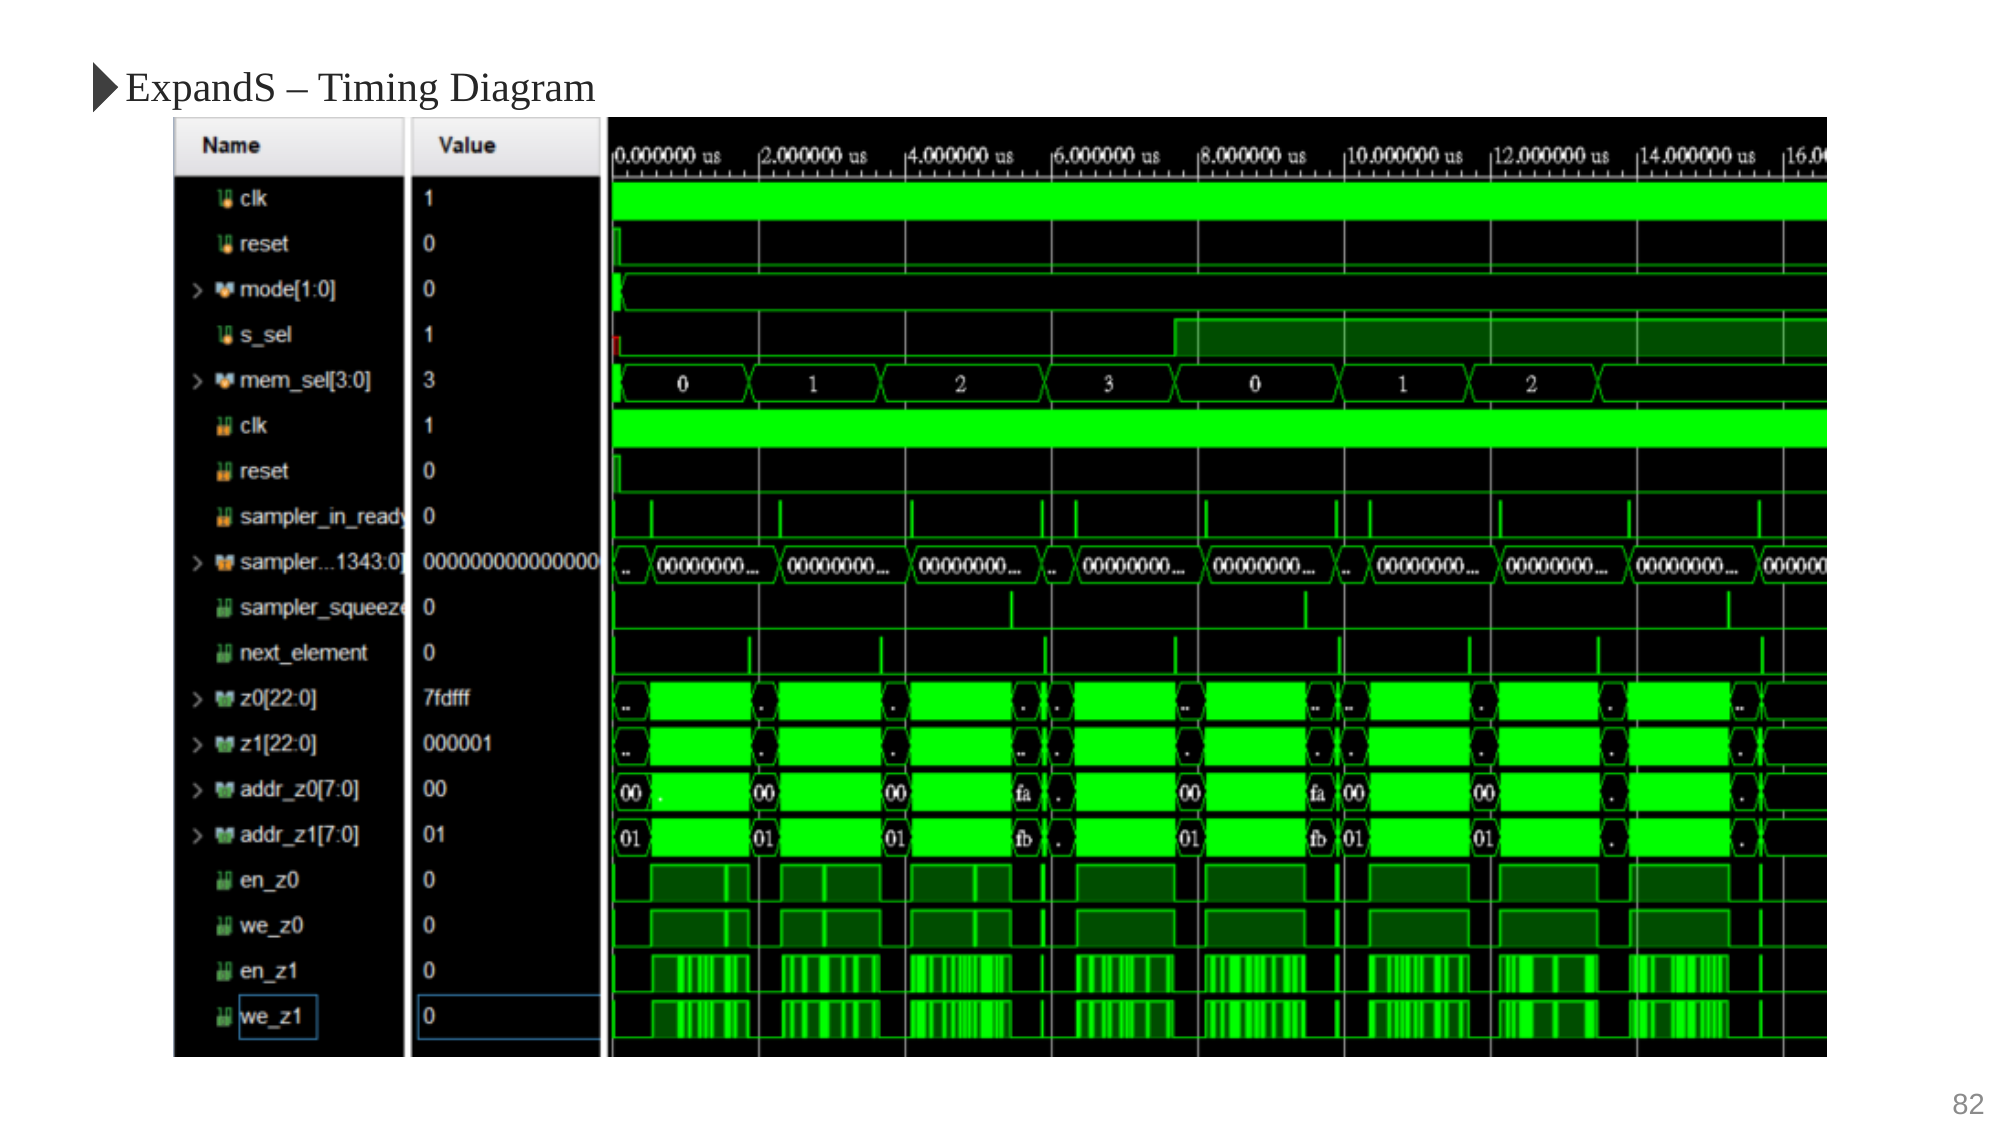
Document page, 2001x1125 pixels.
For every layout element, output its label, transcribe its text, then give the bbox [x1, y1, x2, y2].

picture [173, 117, 1827, 1057]
slide_number 82 [1550, 1072, 2000, 1125]
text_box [93, 52, 613, 118]
